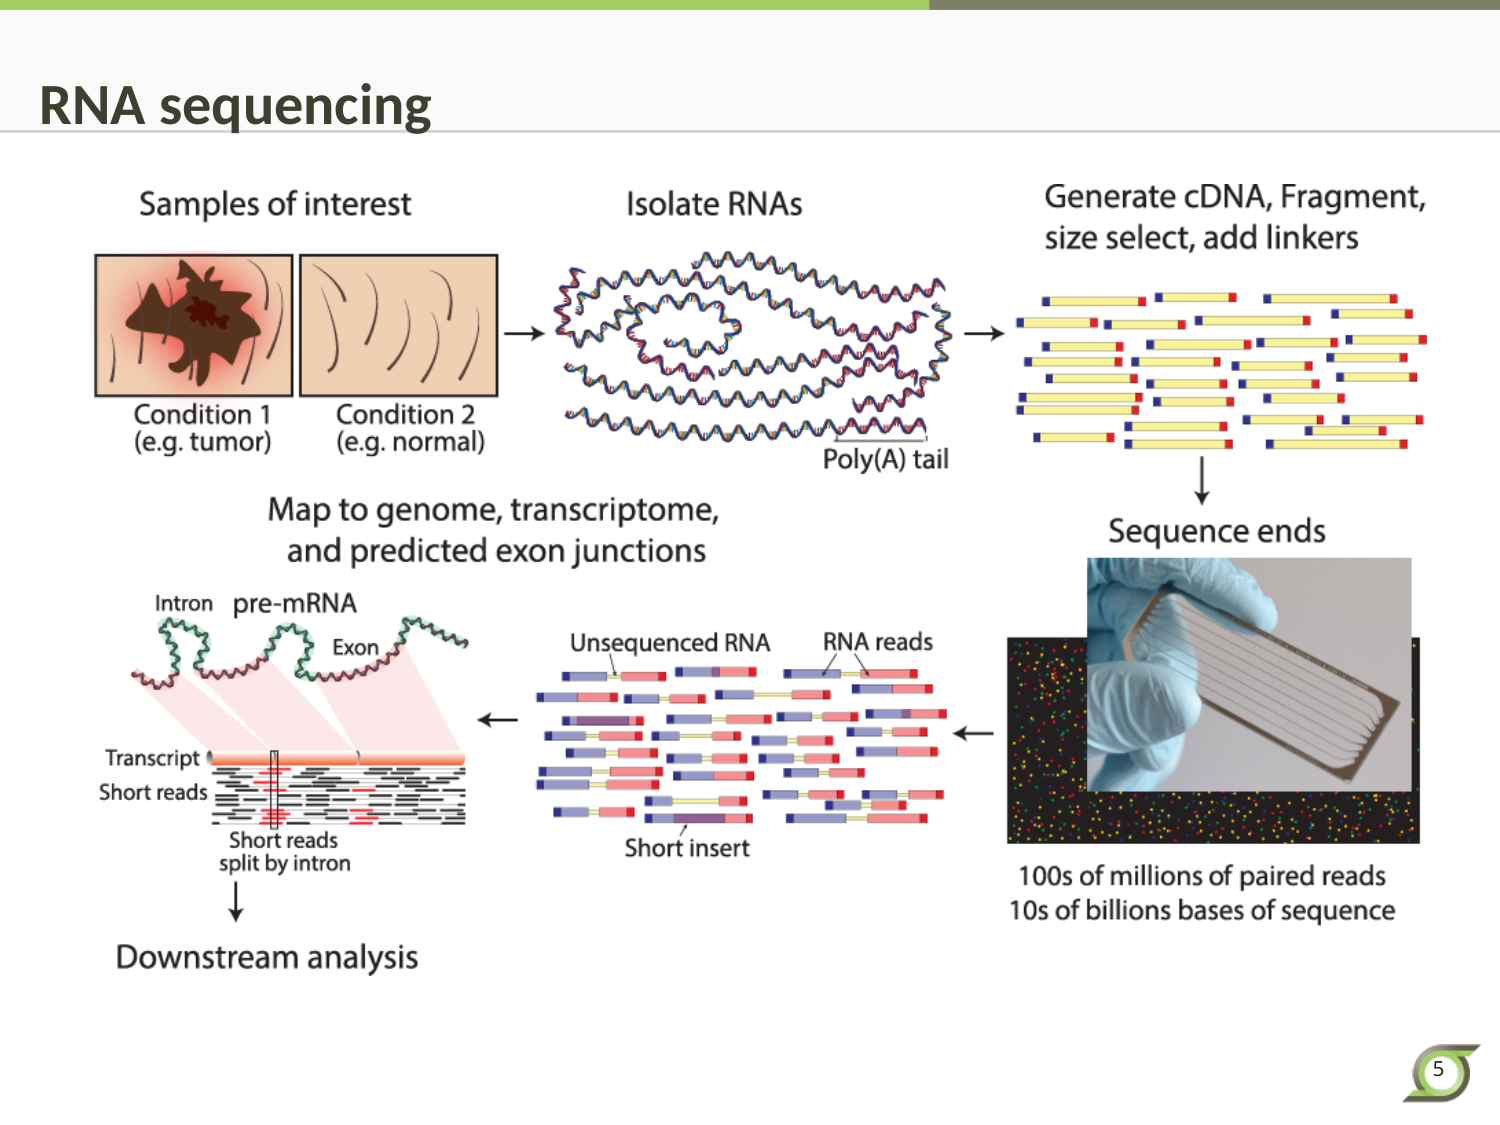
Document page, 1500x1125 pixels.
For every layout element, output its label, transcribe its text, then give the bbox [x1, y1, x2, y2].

picture [64, 184, 1427, 977]
title RNA sequencing [24, 7, 1475, 195]
